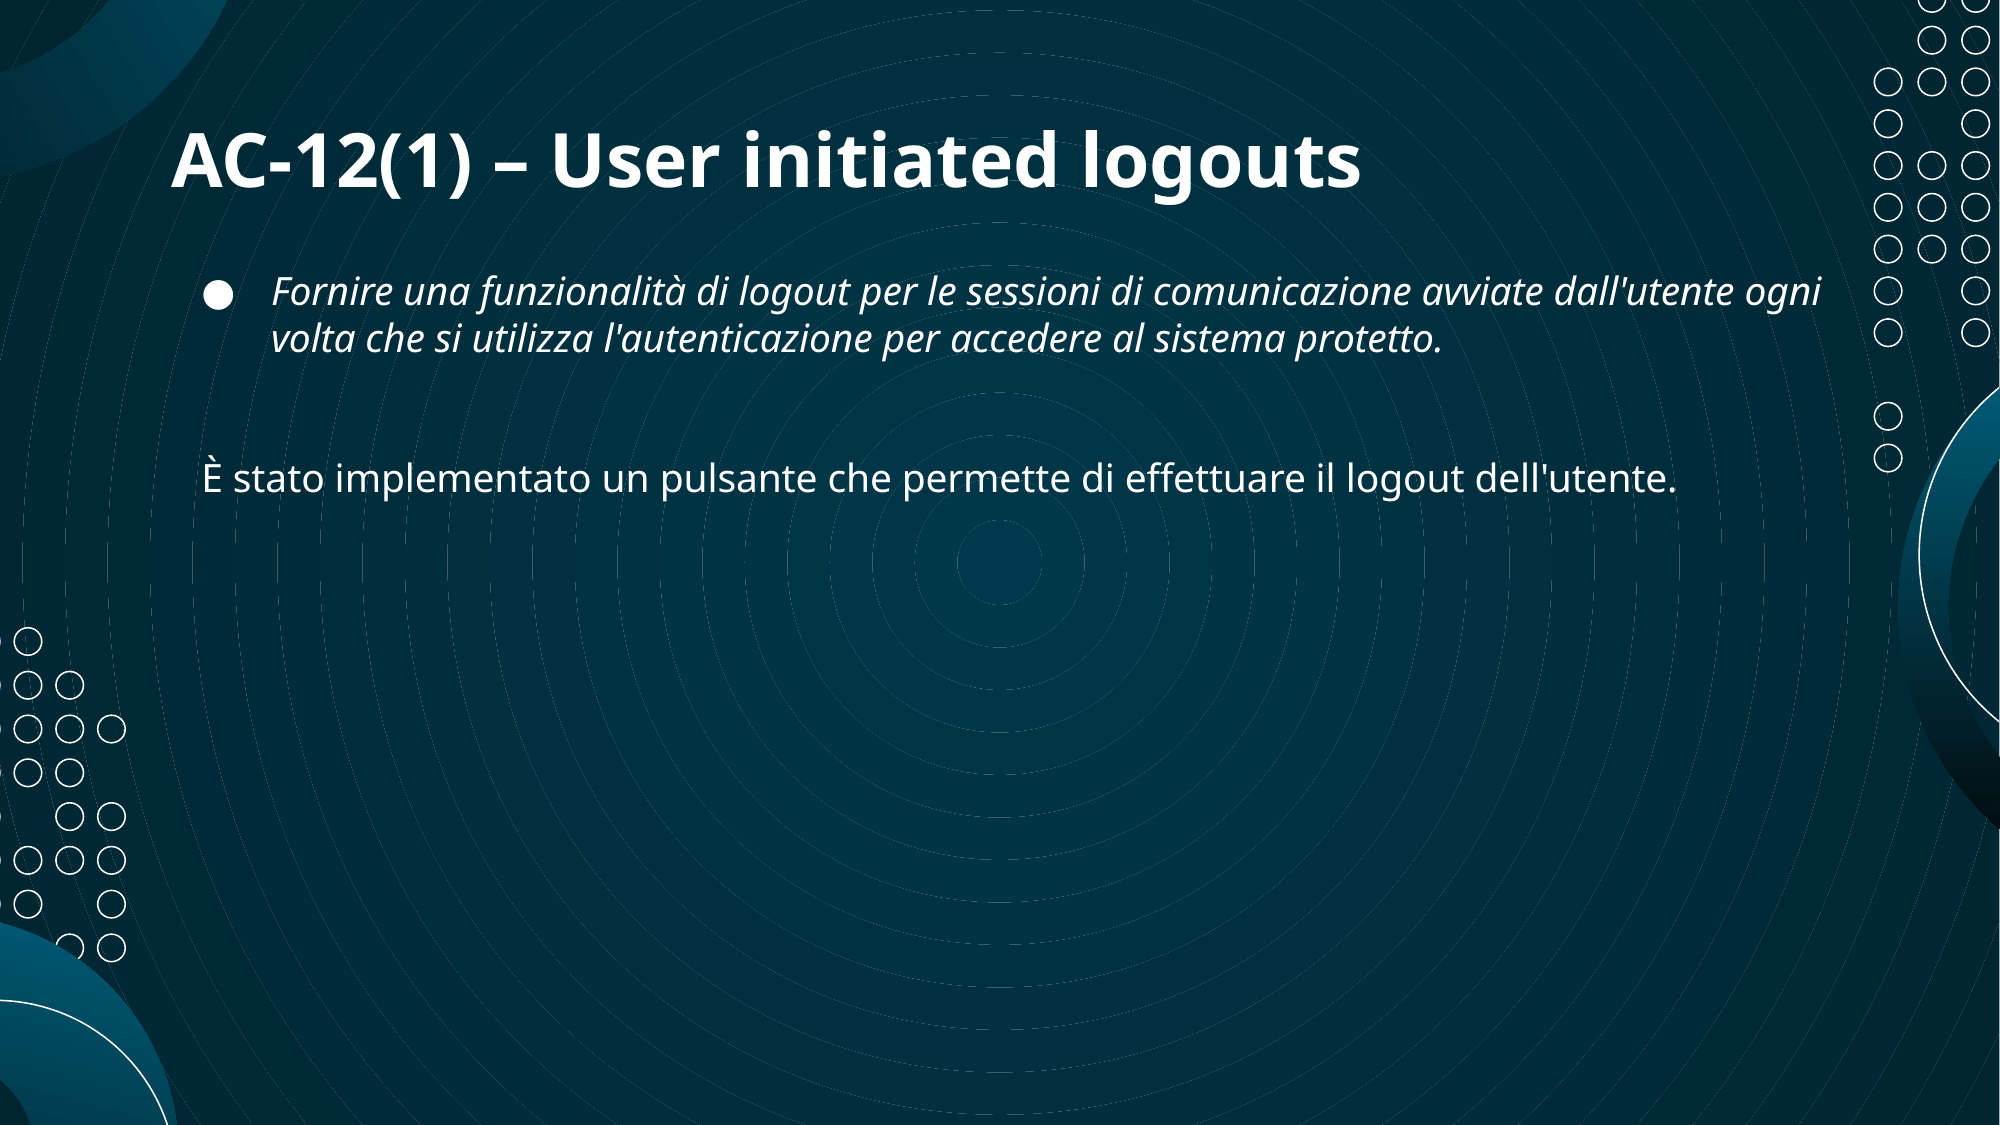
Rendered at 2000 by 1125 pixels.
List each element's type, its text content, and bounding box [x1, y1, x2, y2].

title AC-12(1) – User initiated logouts [155, 97, 1844, 252]
list Fornire una funzionalità di logout per le sessioni di comunicazione avviate dall'utente ogni volta che si utilizza l'autenticazione per accedere al sistema protetto. È stato implementato un pulsante che permette di effettuare il logout dell'utente. [155, 252, 1844, 1000]
